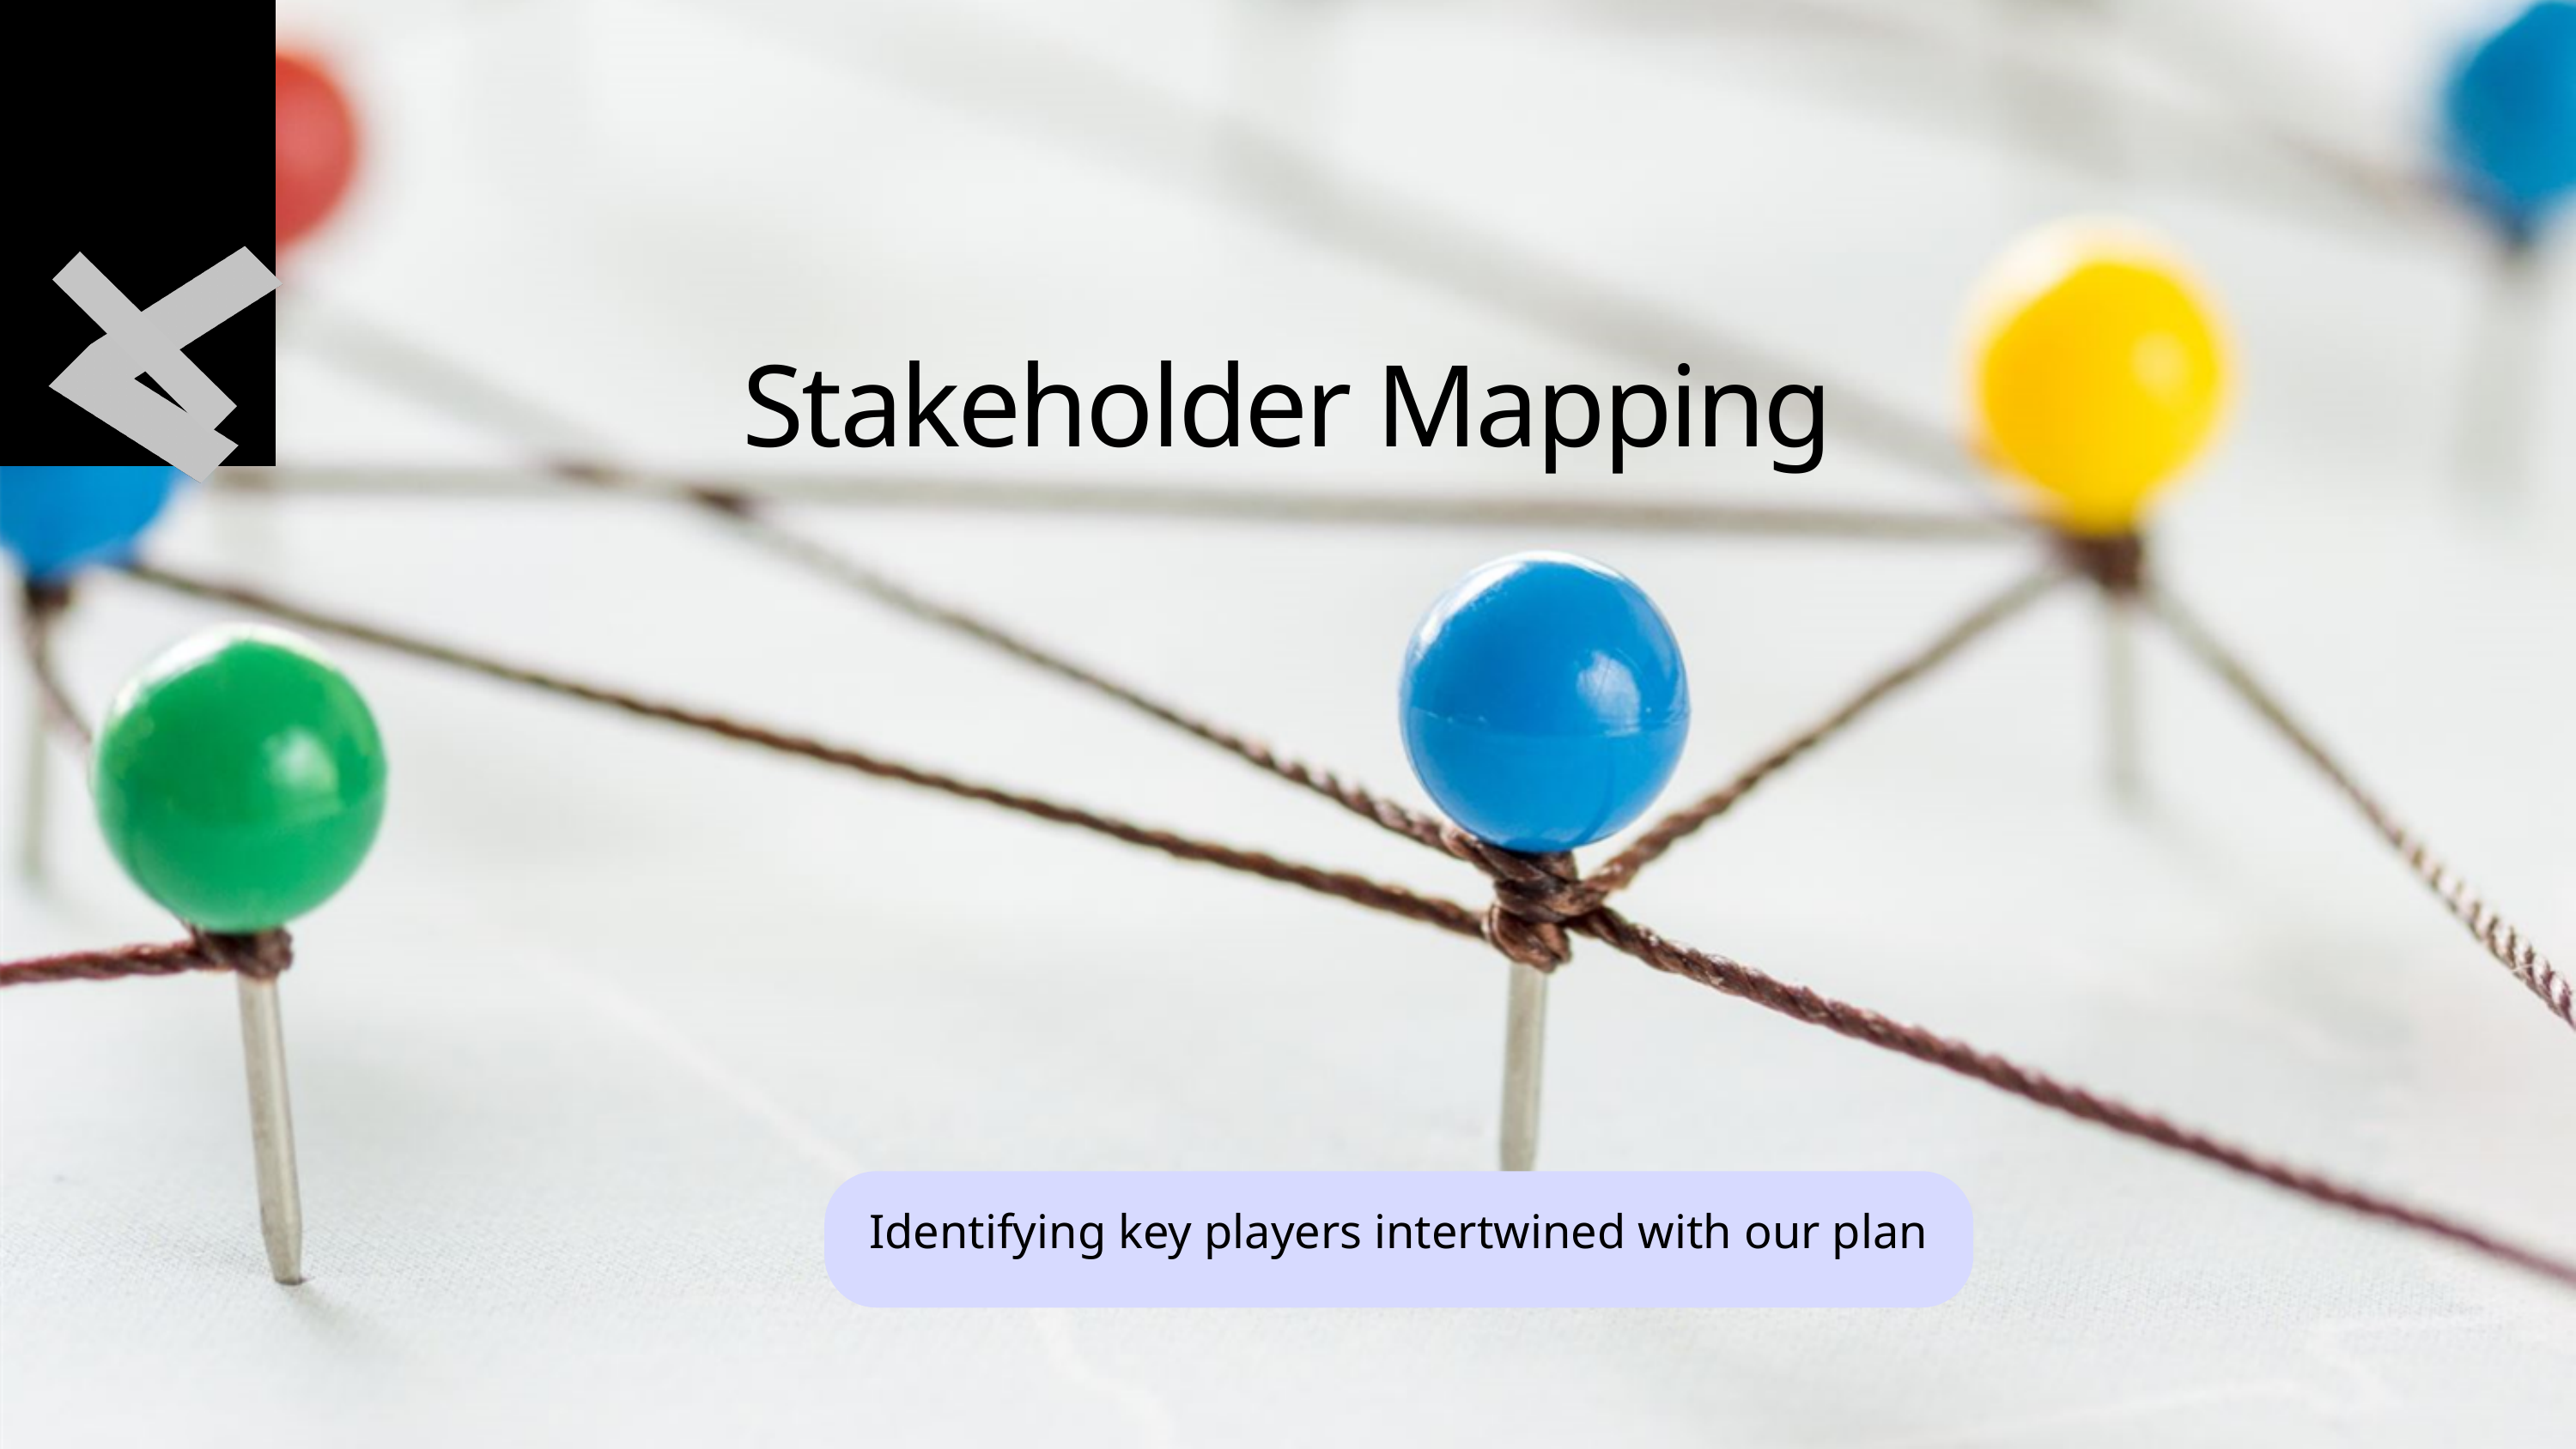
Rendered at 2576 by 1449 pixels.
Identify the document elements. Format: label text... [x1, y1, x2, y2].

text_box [20, 217, 342, 539]
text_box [0, 0, 276, 466]
text_box [0, 0, 2576, 1449]
text_box Stakeholder Mapping [347, 323, 2312, 470]
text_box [823, 1171, 1974, 1308]
